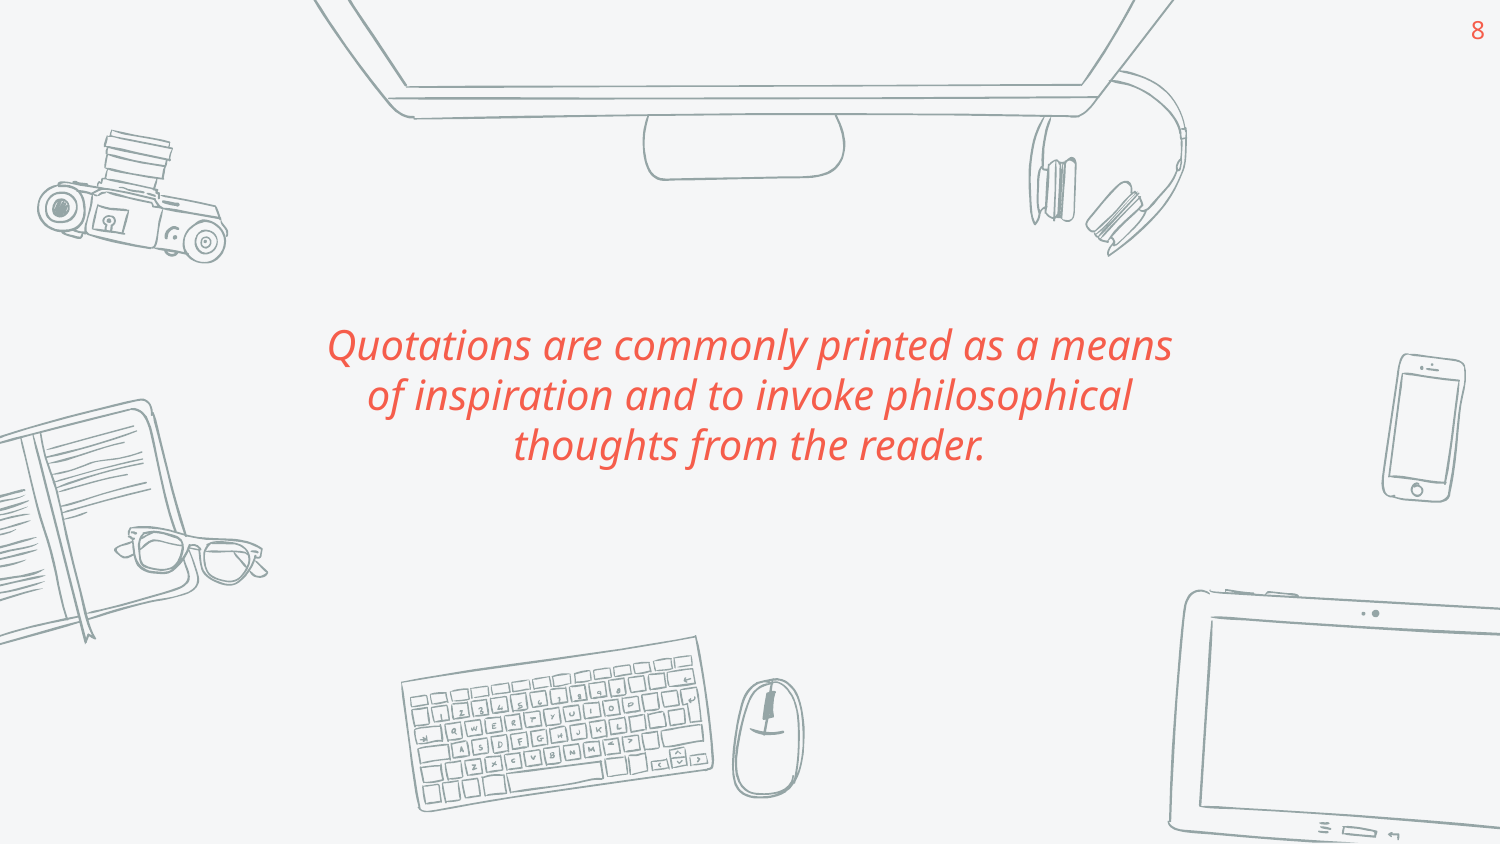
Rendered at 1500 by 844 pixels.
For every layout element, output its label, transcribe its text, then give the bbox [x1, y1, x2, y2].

list Quotations are commonly printed as a means of inspiration and to invoke philosophical thoughts from the reader. [300, 326, 1200, 461]
slide_number 8 [1435, 0, 1500, 53]
